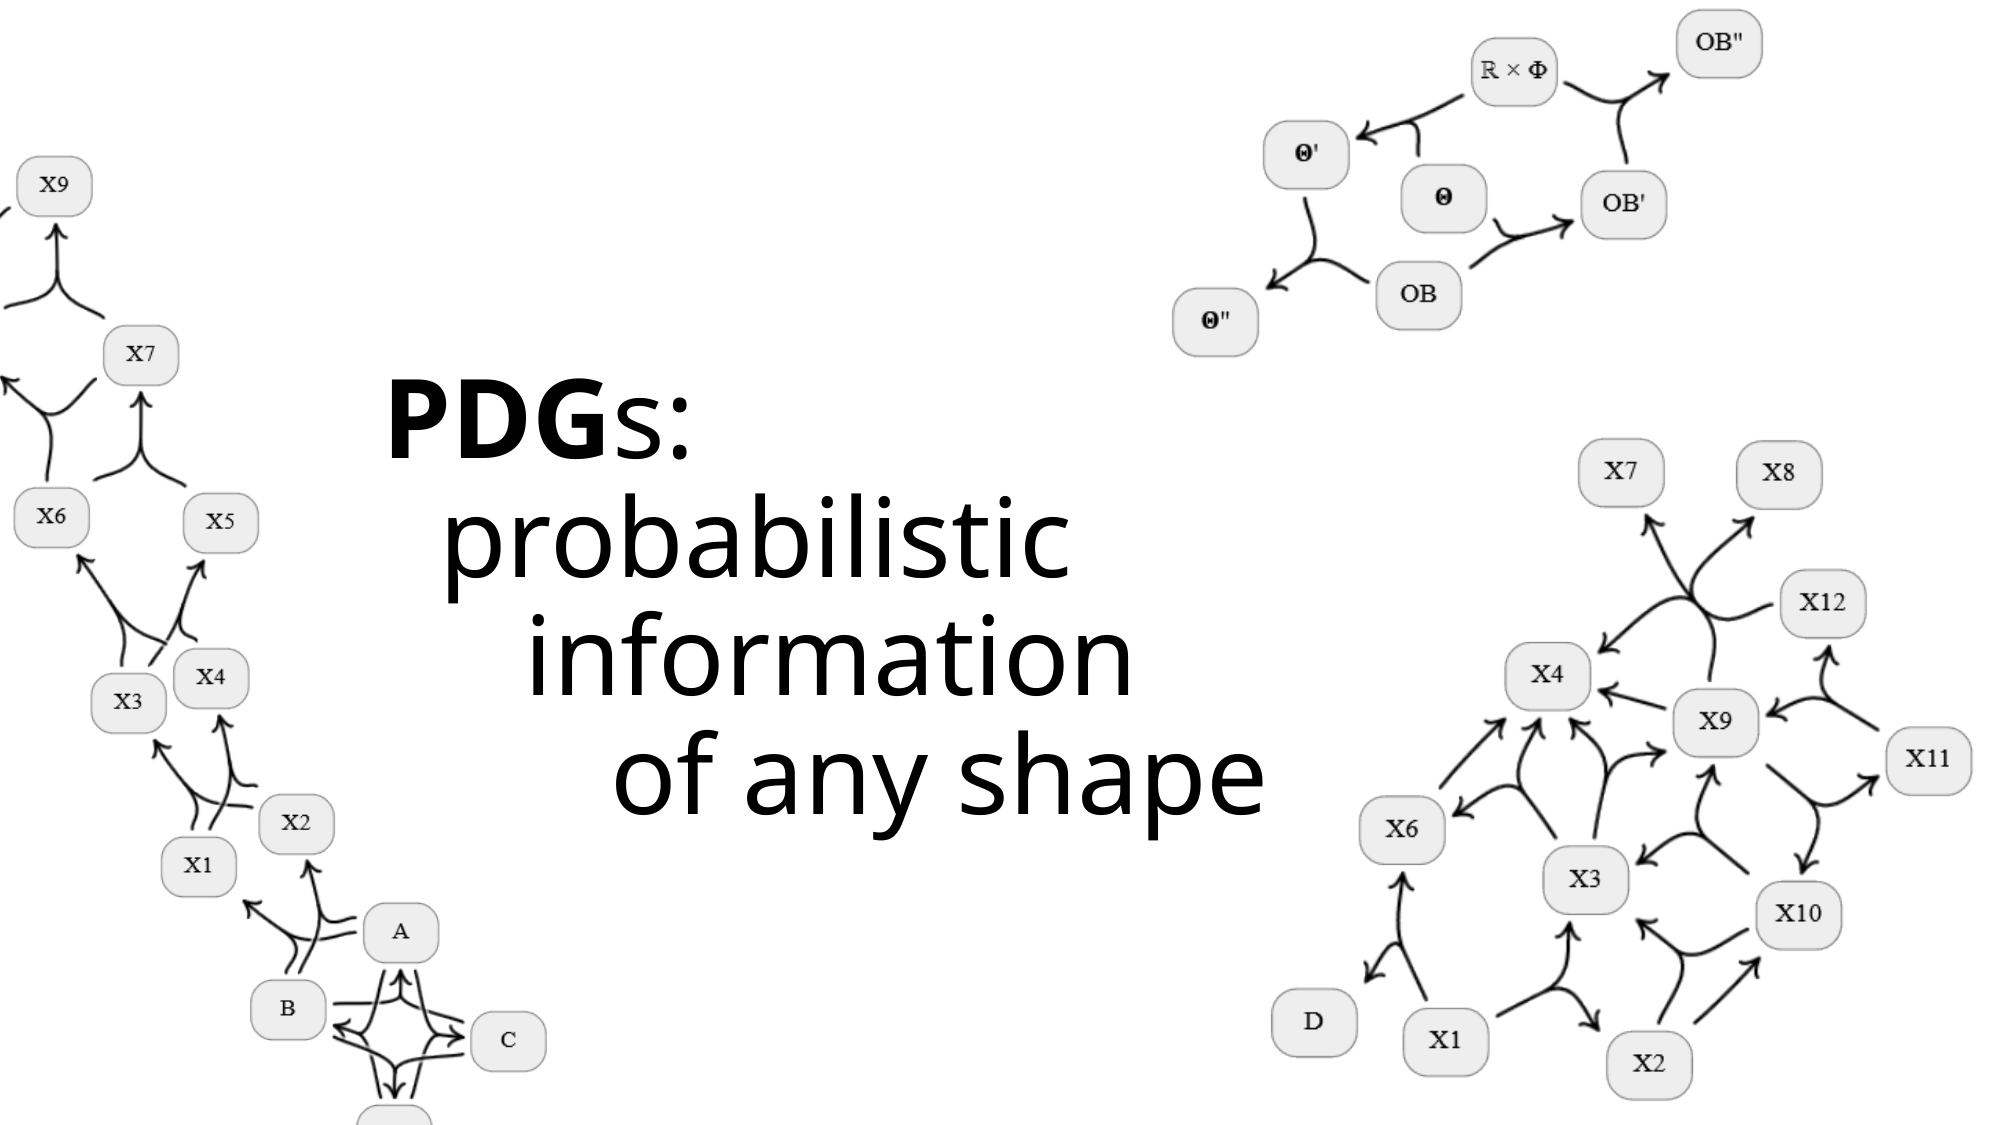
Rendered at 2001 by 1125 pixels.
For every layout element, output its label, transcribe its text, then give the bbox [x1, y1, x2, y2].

picture [0, 89, 583, 1125]
title PDGs: probabilistic information of any shape [583, 348, 1220, 846]
picture [1122, 0, 2000, 1125]
